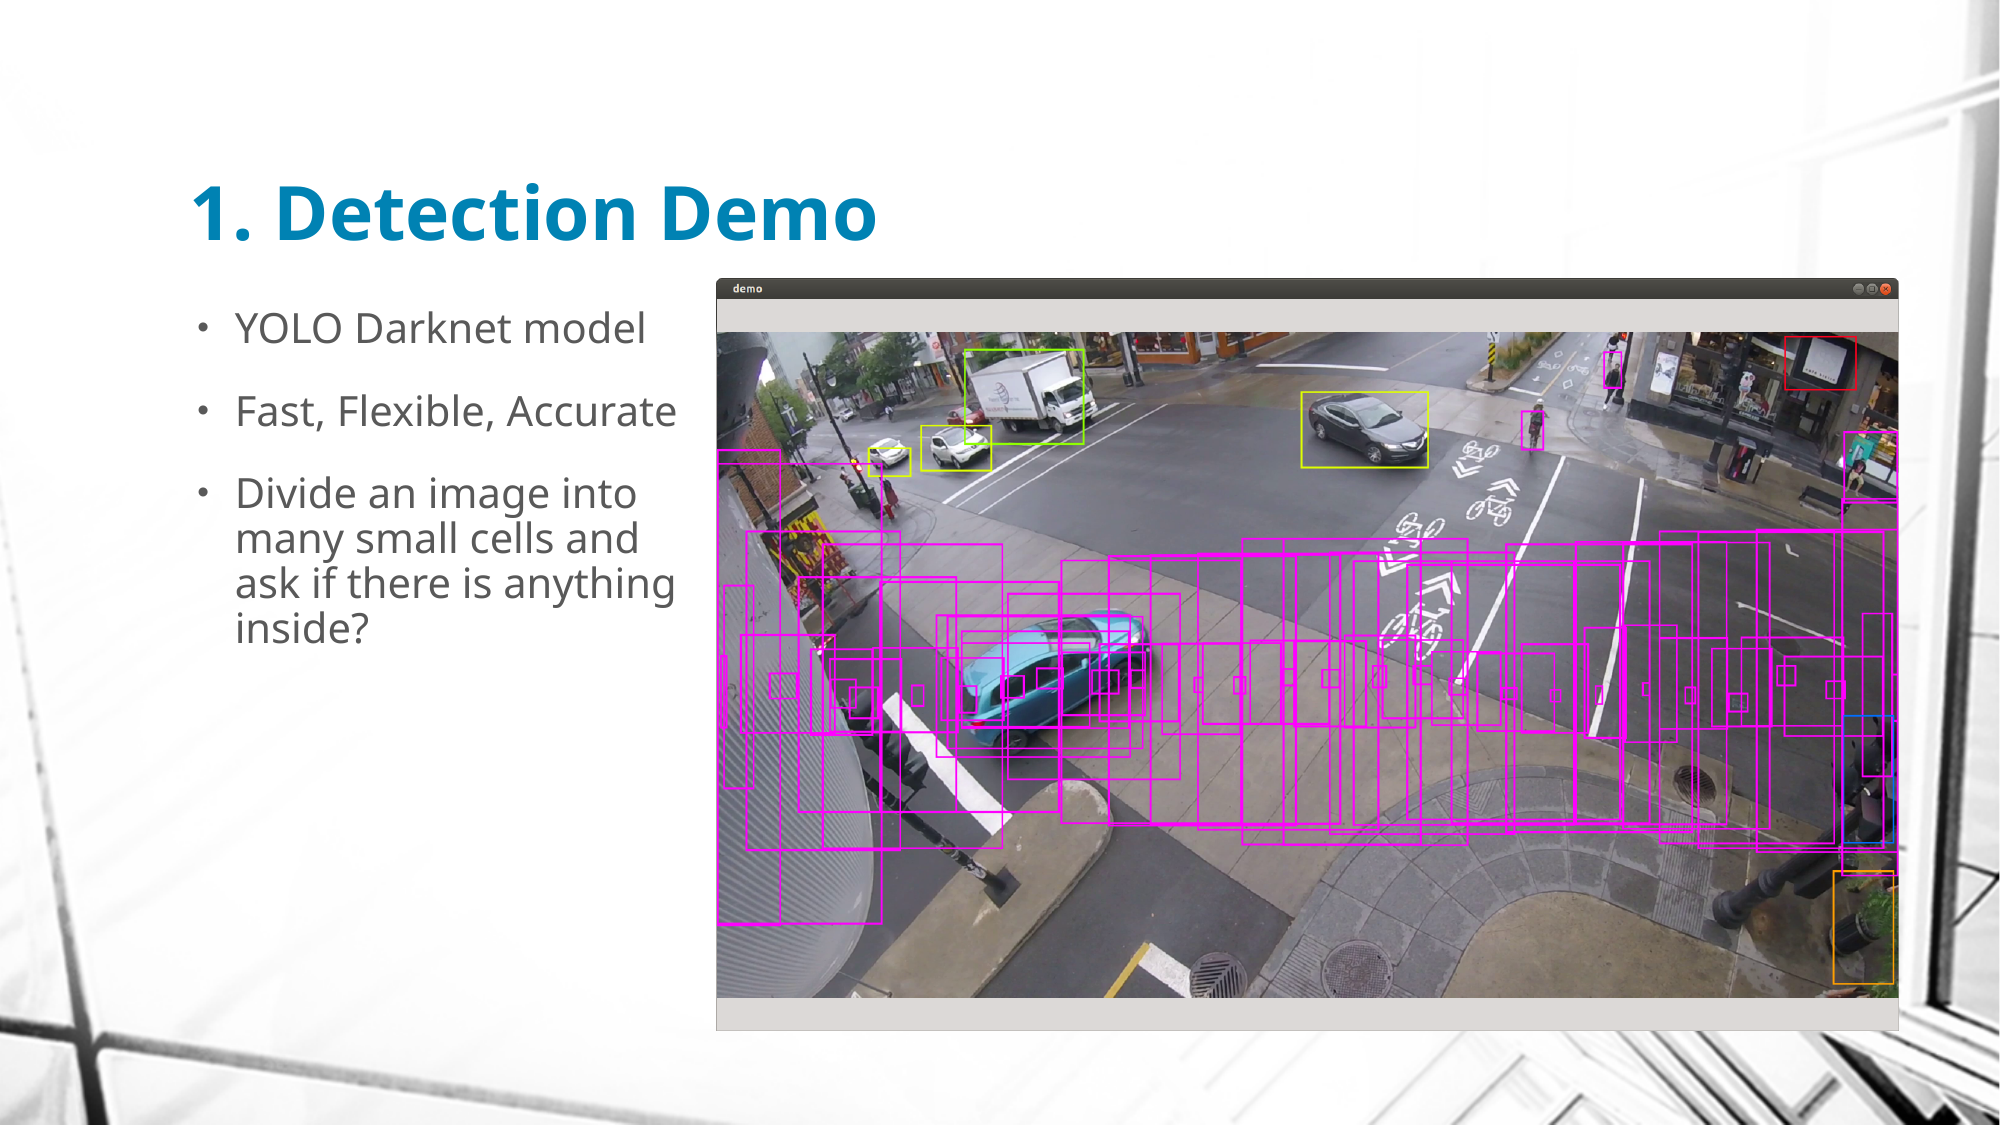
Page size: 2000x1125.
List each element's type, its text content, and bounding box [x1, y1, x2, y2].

list YOLO Darknet model Fast, Flexible, Accurate Divide an image into many small cells and ask if there is anything inside? [174, 299, 716, 988]
picture [0, 0, 2000, 1125]
title 1. Detection Demo [174, 87, 1600, 263]
